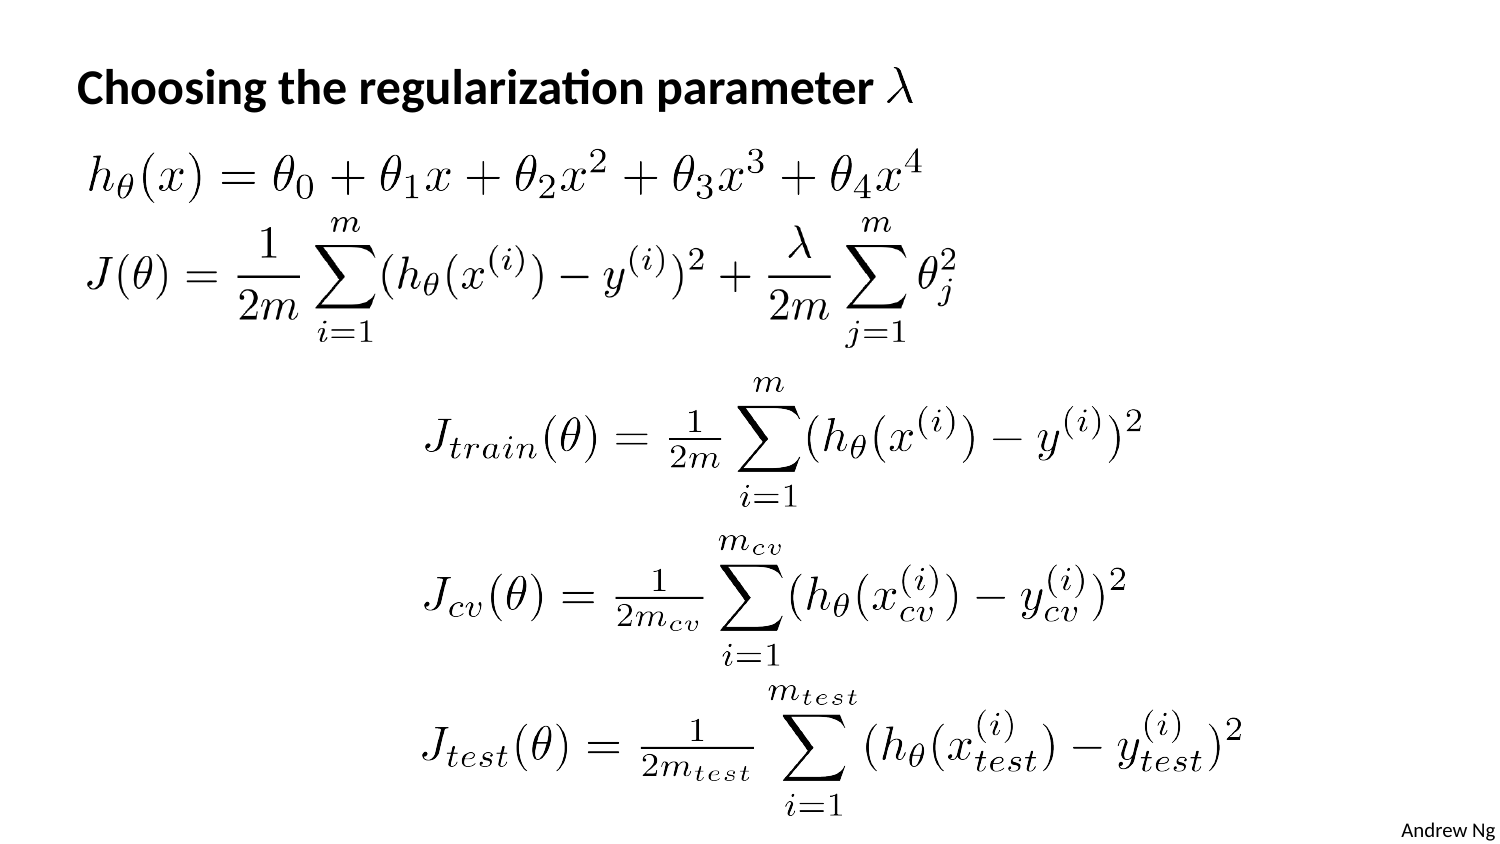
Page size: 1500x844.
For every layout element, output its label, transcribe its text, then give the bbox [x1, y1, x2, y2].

picture [424, 535, 1125, 666]
picture [89, 148, 923, 204]
picture [422, 685, 1241, 816]
picture [424, 377, 1142, 508]
picture [887, 66, 913, 103]
text_box Choosing the regularization parameter [62, 46, 1263, 122]
picture [87, 217, 955, 348]
